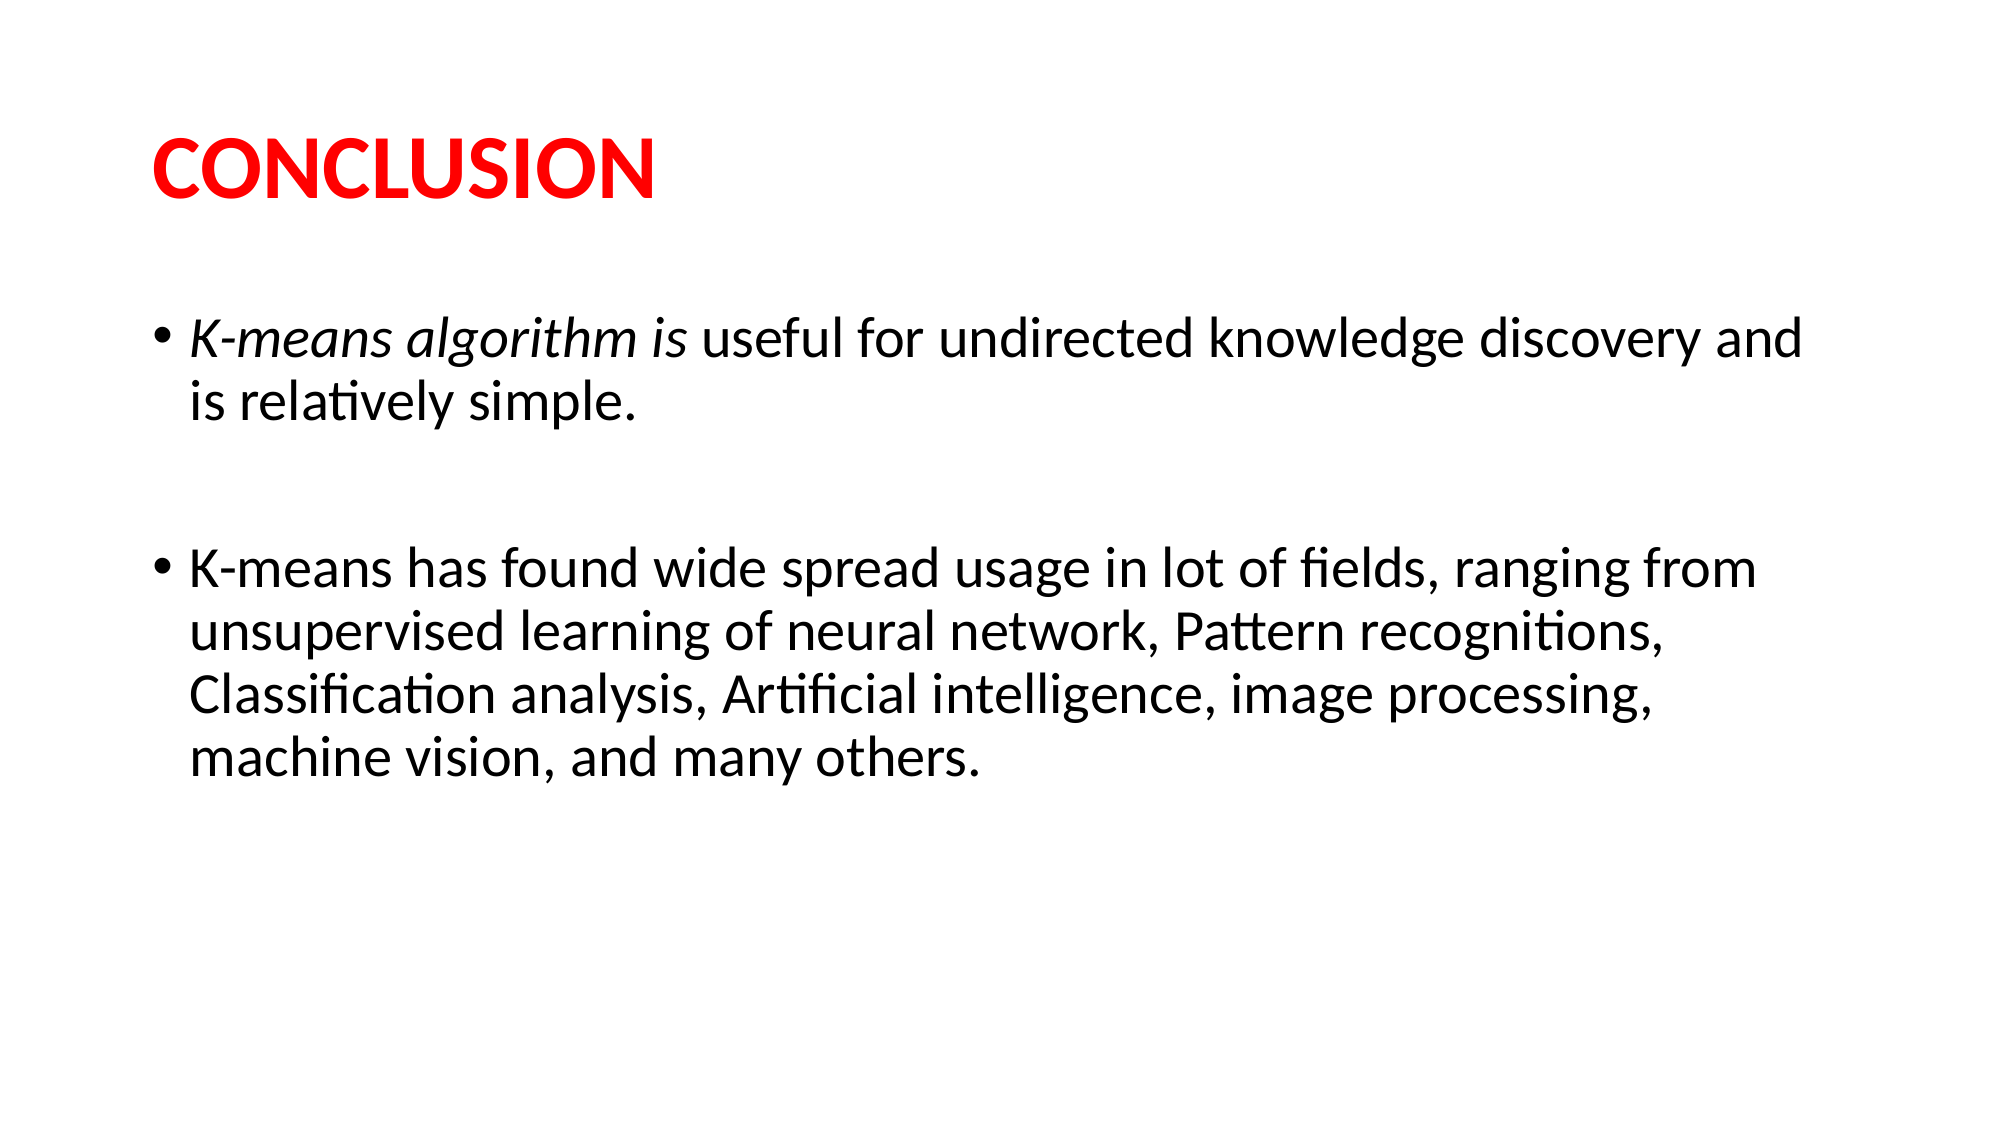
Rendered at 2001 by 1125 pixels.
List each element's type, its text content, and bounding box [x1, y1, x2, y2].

title CONCLUSION [137, 59, 1863, 278]
list K-means algorithm is useful for undirected knowledge discovery and is relatively simple. K-means has found wide spread usage in lot of fields, ranging from unsupervised learning of neural network, Pattern recognitions, Classification analysis, Artificial intelligence, image processing, machine vision, and many others. [137, 299, 1863, 1014]
